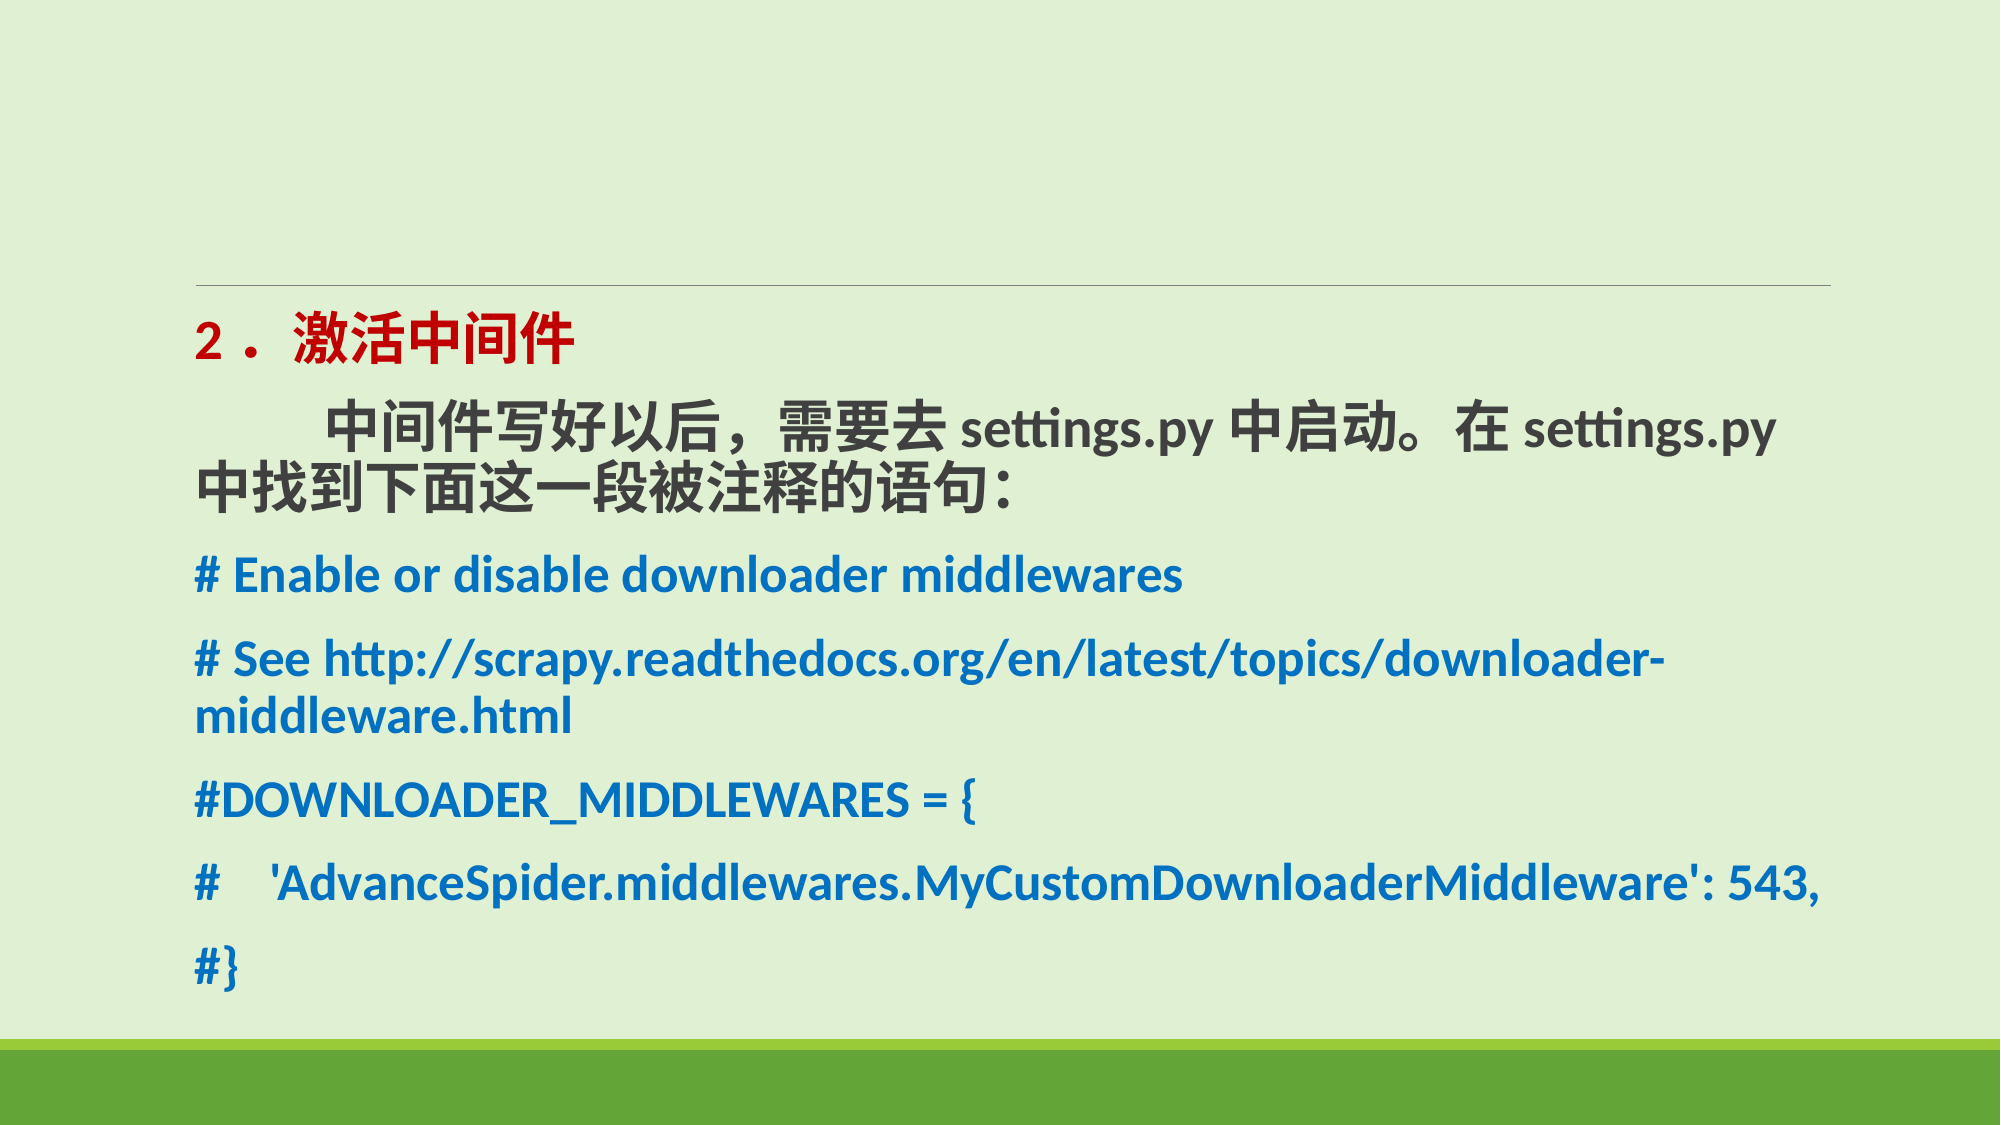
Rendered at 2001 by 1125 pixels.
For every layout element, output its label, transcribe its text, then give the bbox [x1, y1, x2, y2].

list 2．激活中间件 中间件写好以后，需要去settings.py中启动。在settings.py中找到下面这一段被注释的语句： # Enable or disable downloader middlewares # See http://scrapy.readthedocs.org/en/latest/topics/downloader-middleware.html #DOWNLOADER_MIDDLEWARES = { # 'AdvanceSpider.middlewares.MyCustomDownloaderMiddleware': 543, #} [180, 302, 1830, 1063]
